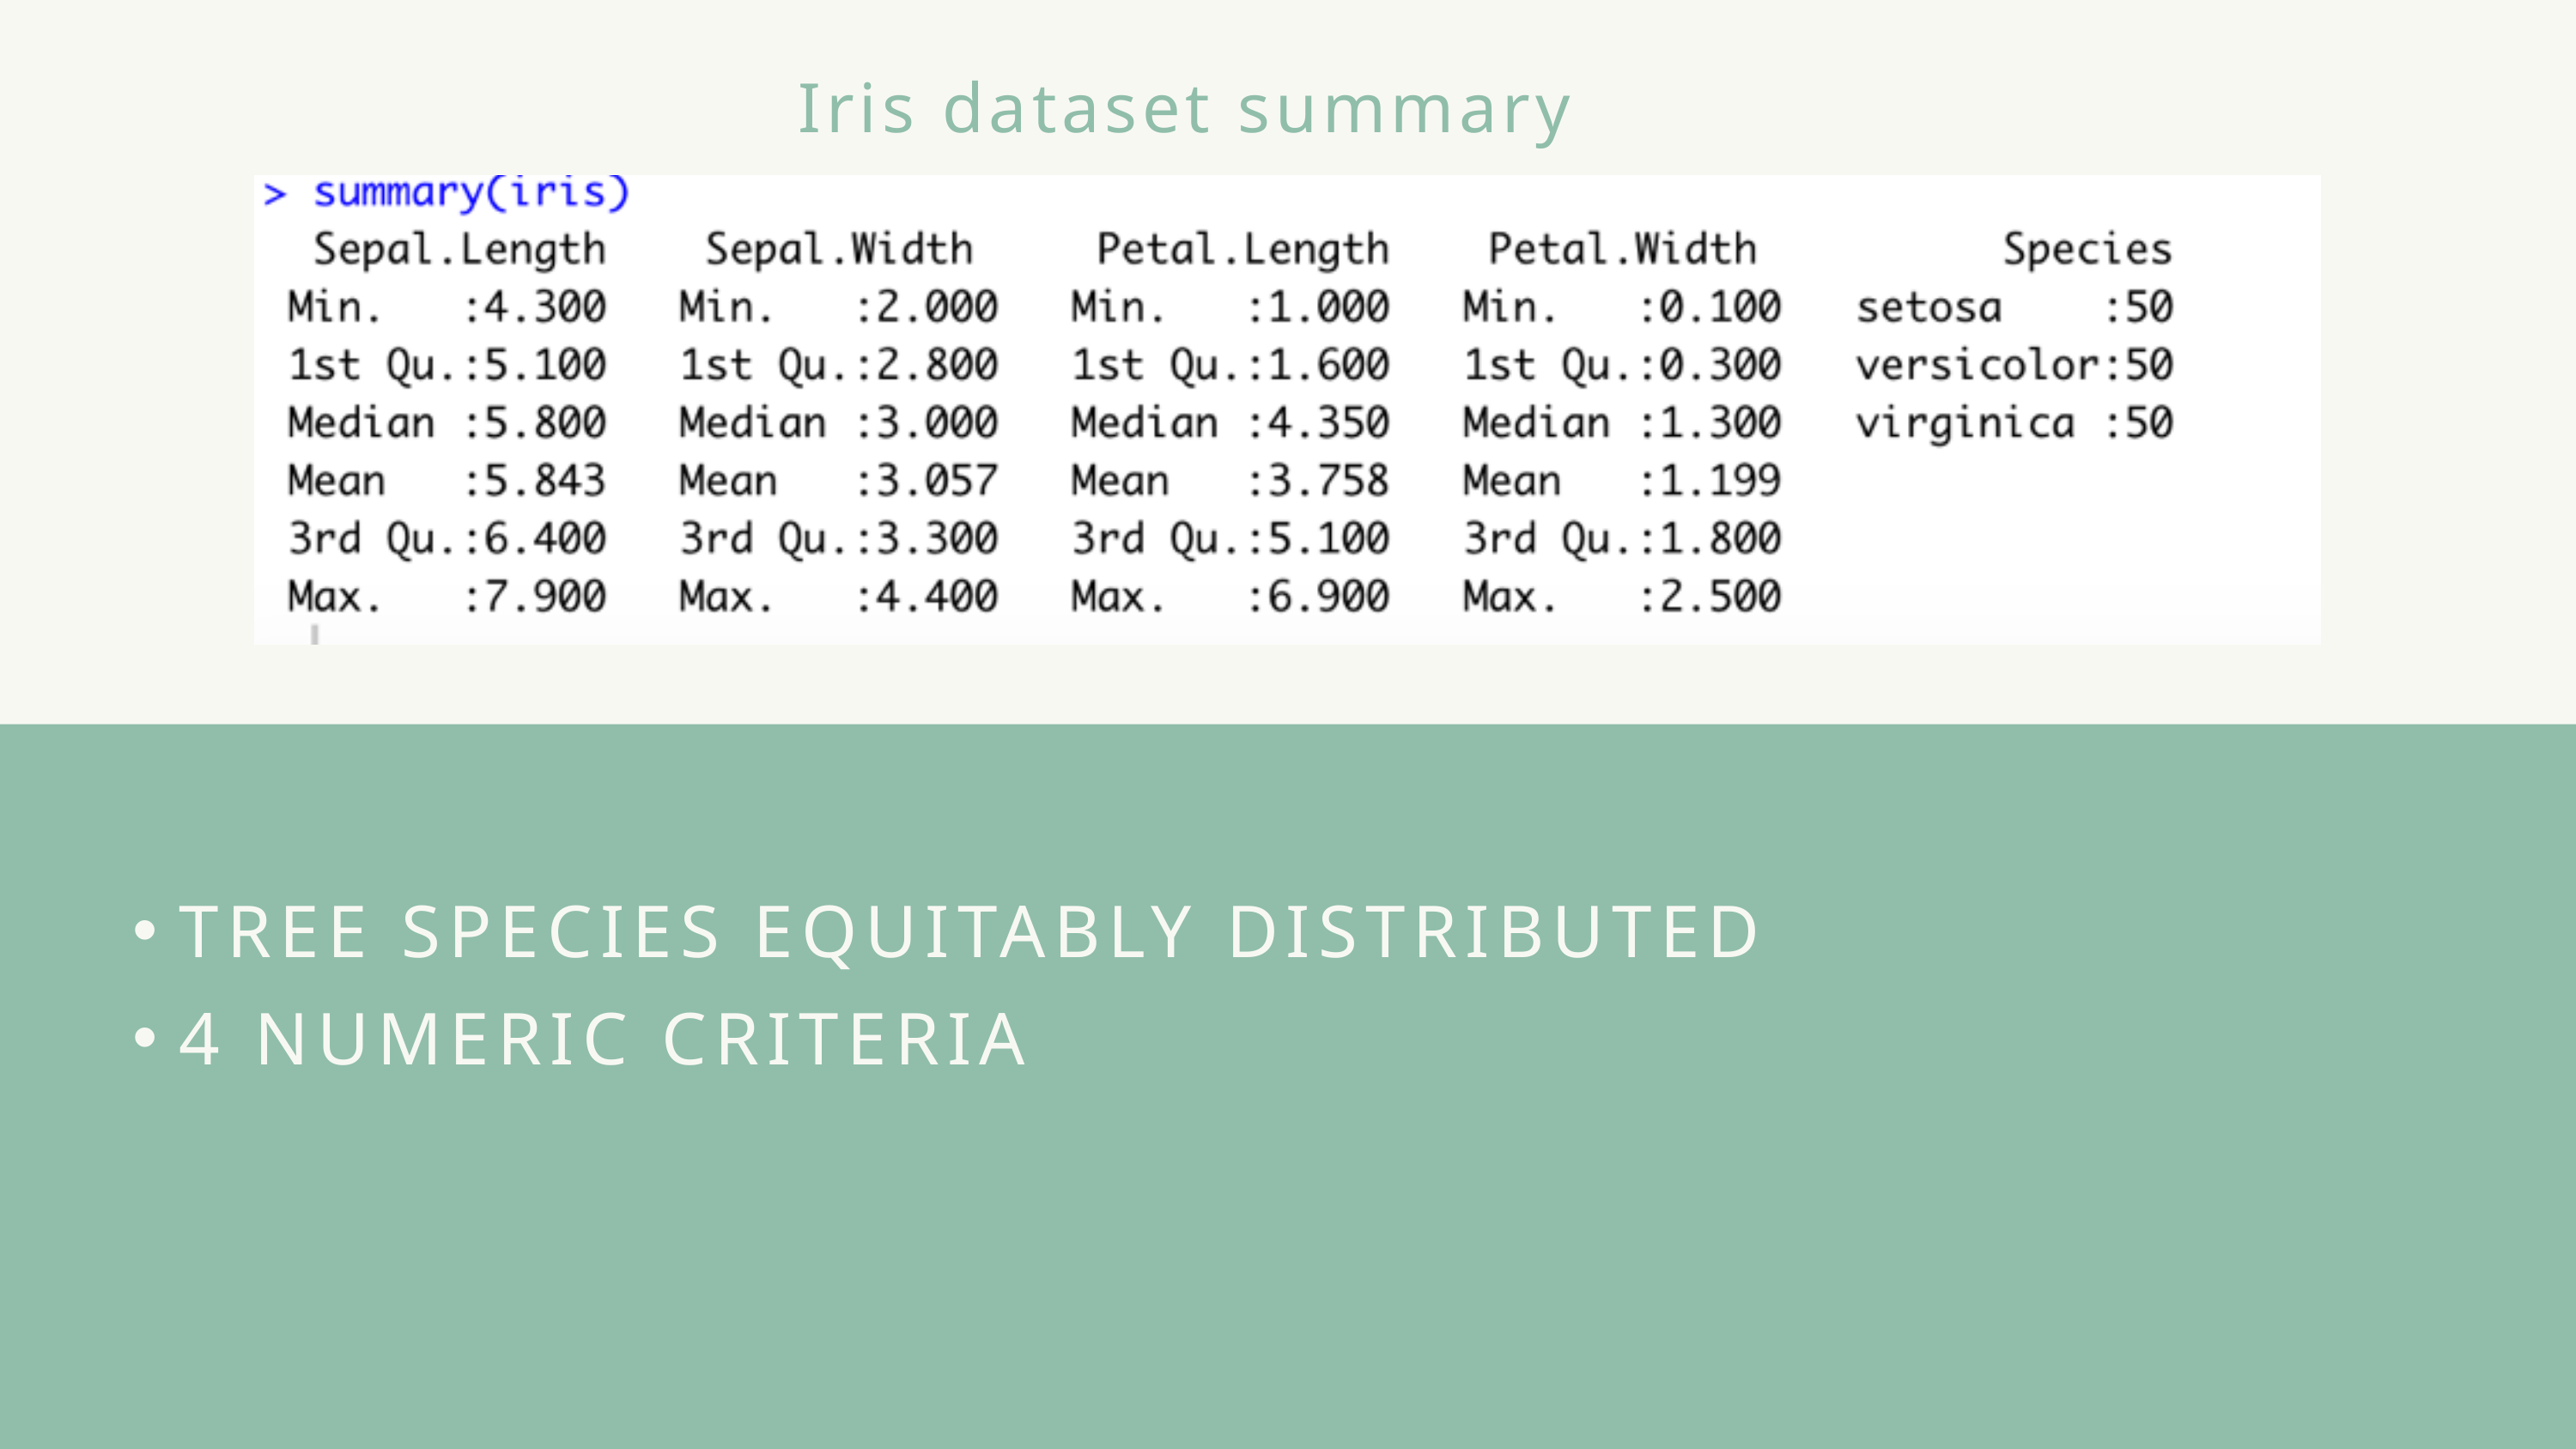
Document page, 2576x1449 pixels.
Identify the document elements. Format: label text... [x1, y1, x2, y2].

text_box [0, 724, 2576, 1449]
text_box TREE SPECIES EQUITABLY DISTRIBUTED 4 NUMERIC CRITERIA [86, 864, 2104, 1080]
text_box Iris dataset summary [798, 64, 1766, 146]
picture [254, 175, 2322, 646]
